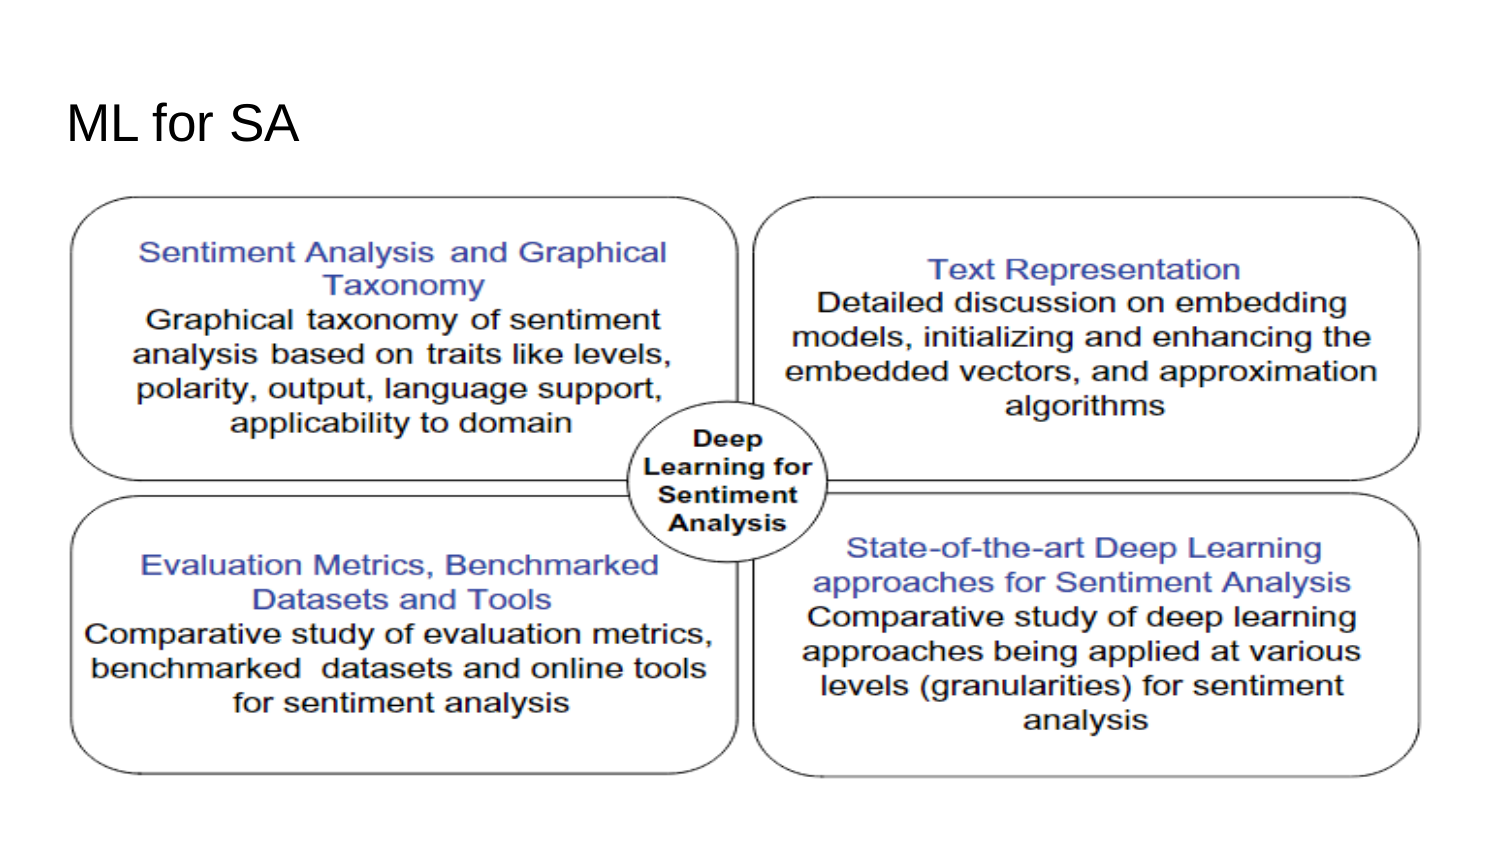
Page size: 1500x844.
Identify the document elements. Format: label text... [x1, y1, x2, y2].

title ML for SA [51, 72, 1449, 167]
picture [50, 178, 1450, 792]
